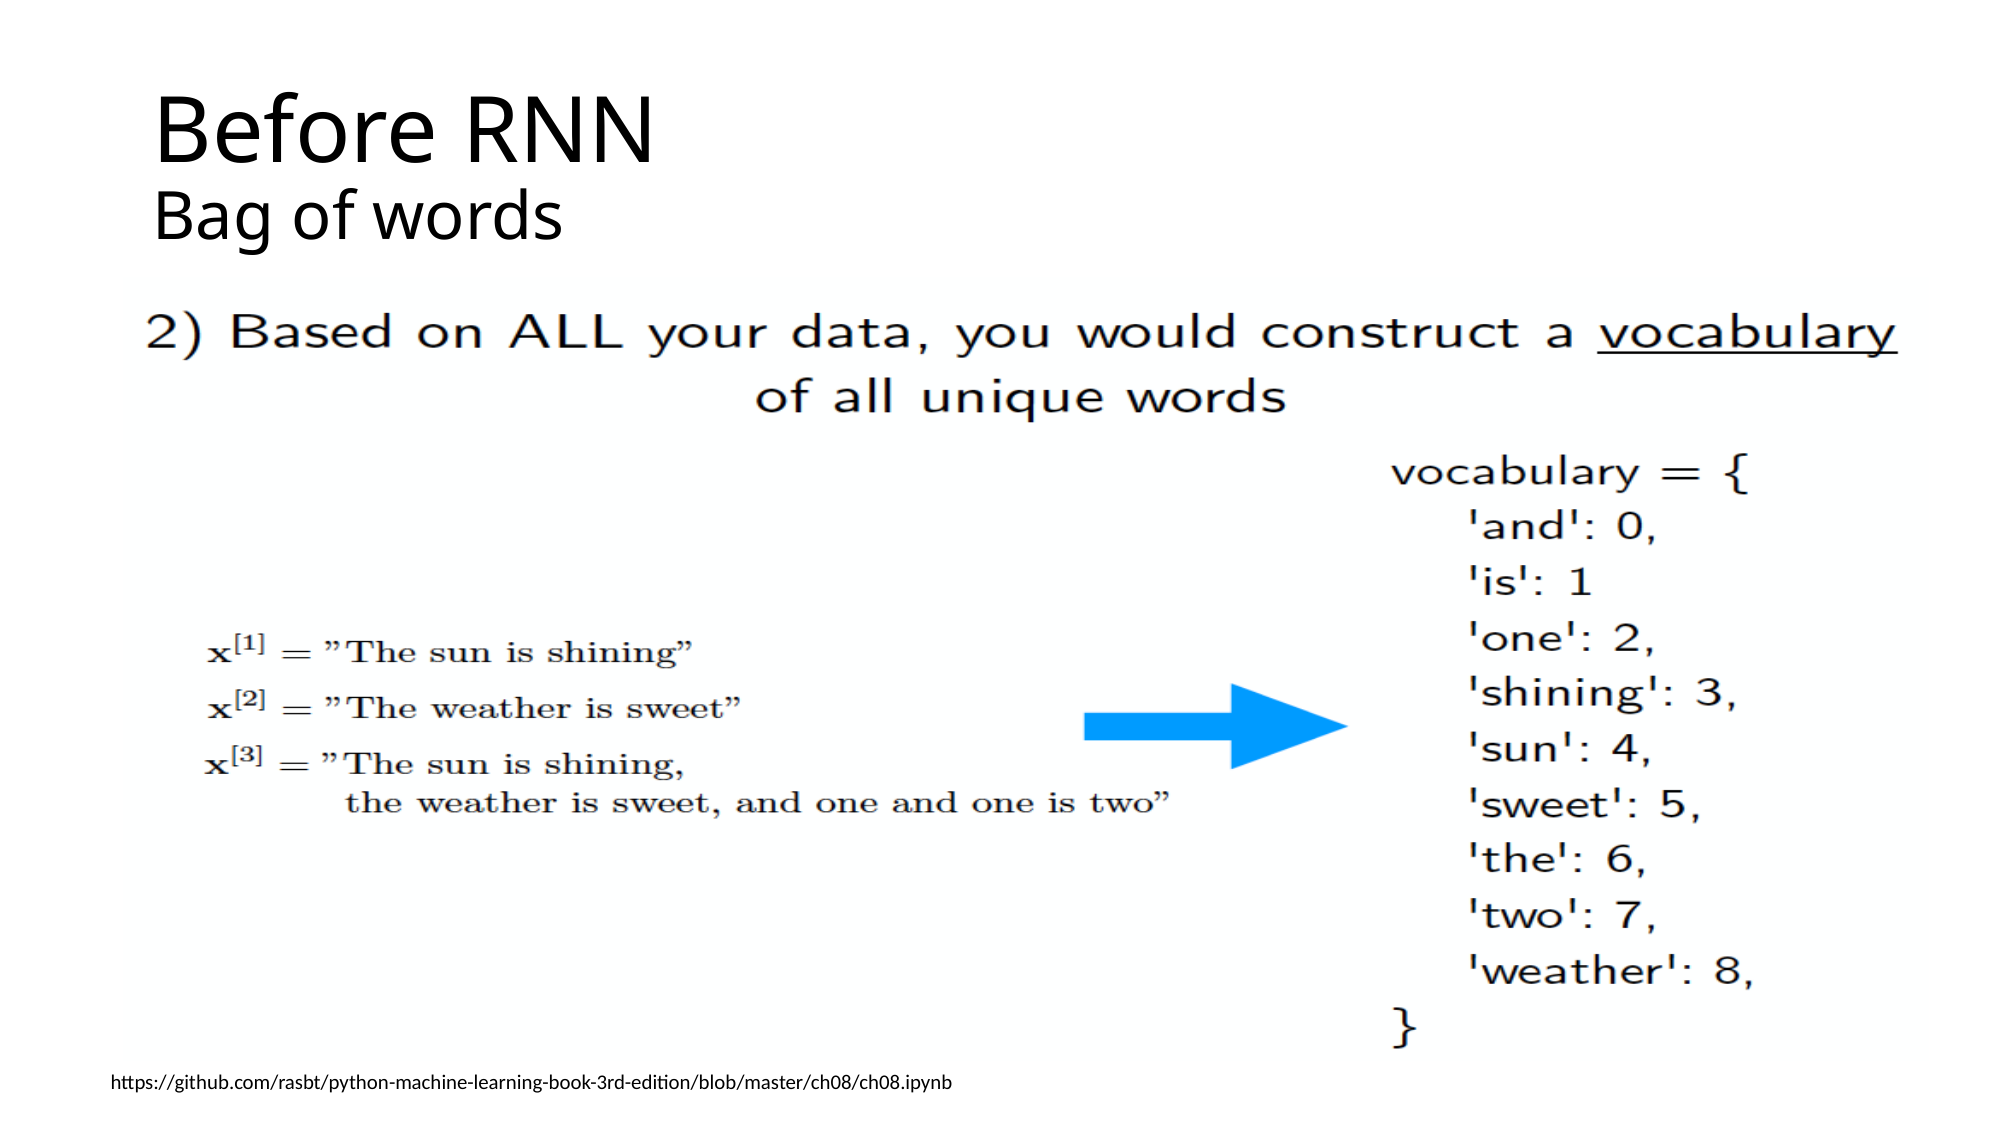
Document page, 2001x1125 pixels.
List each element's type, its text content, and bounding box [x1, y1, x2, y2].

text_box https://github.com/rasbt/python-machine-learning-book-3rd-edition/blob/master/ch08/ch08.ipynb [95, 1060, 968, 1101]
picture [123, 277, 1929, 1061]
title Before RNN Bag of words [137, 59, 1863, 277]
